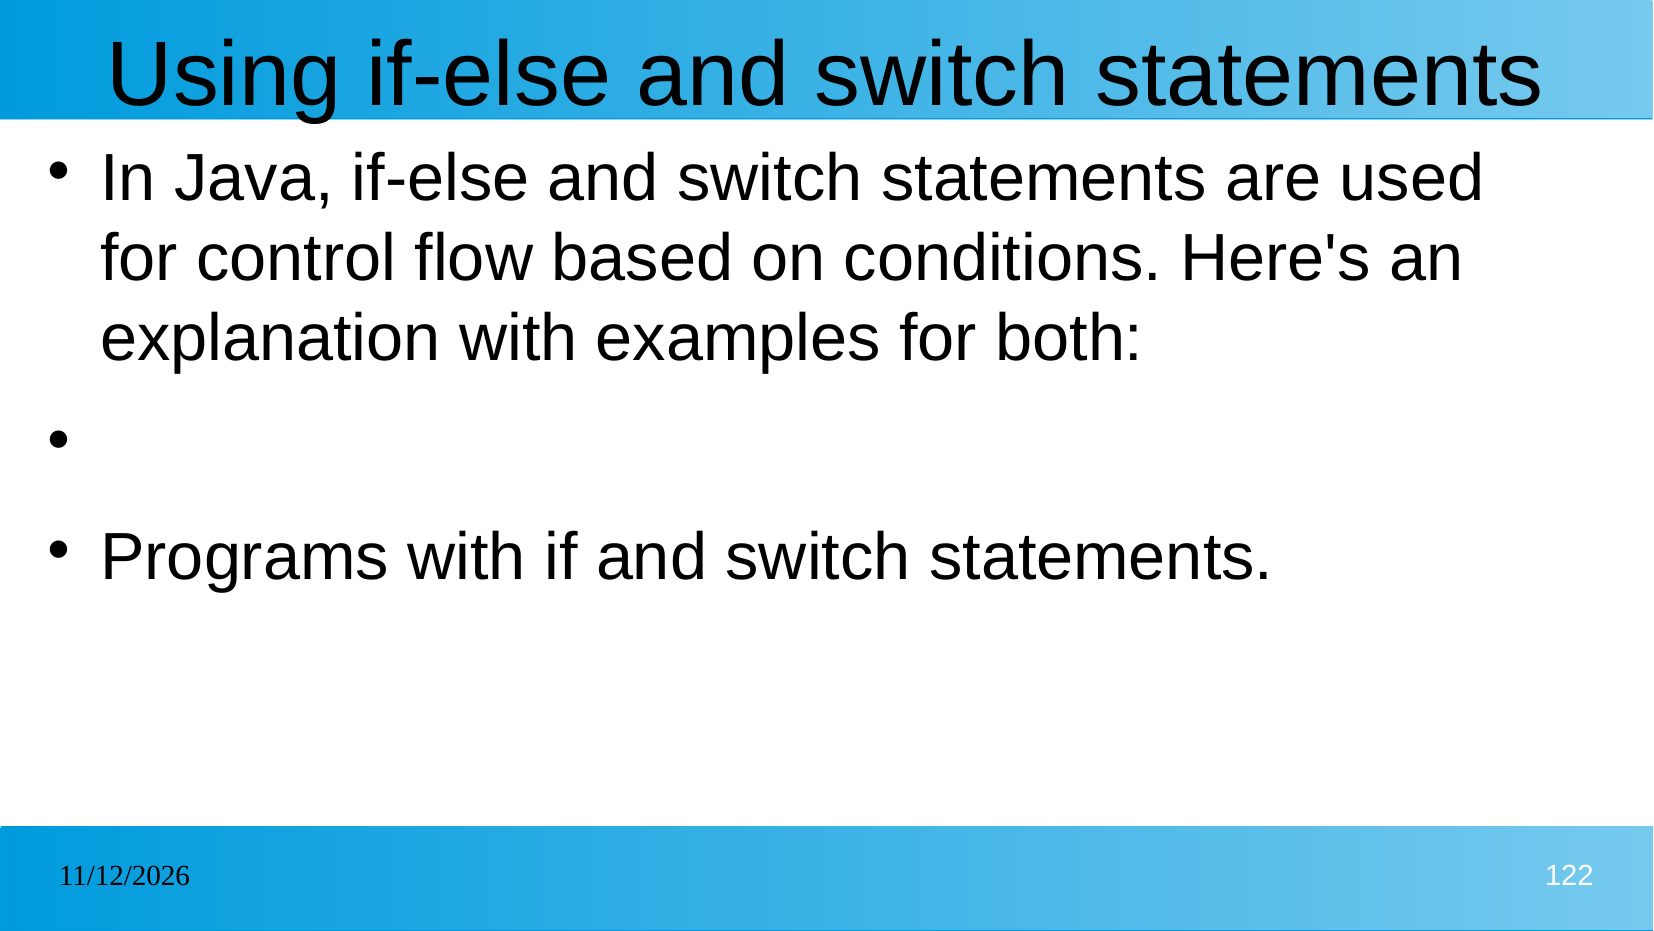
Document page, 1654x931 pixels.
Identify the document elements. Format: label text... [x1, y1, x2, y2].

list In Java, if-else and switch statements are used for control flow based on conditions. Here's an explanation with examples for both: Programs with if and switch statements. [29, 134, 1565, 856]
slide_number 122 [1210, 856, 1594, 915]
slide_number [59, 856, 443, 915]
title Using if-else and switch statements [59, 29, 1594, 108]
